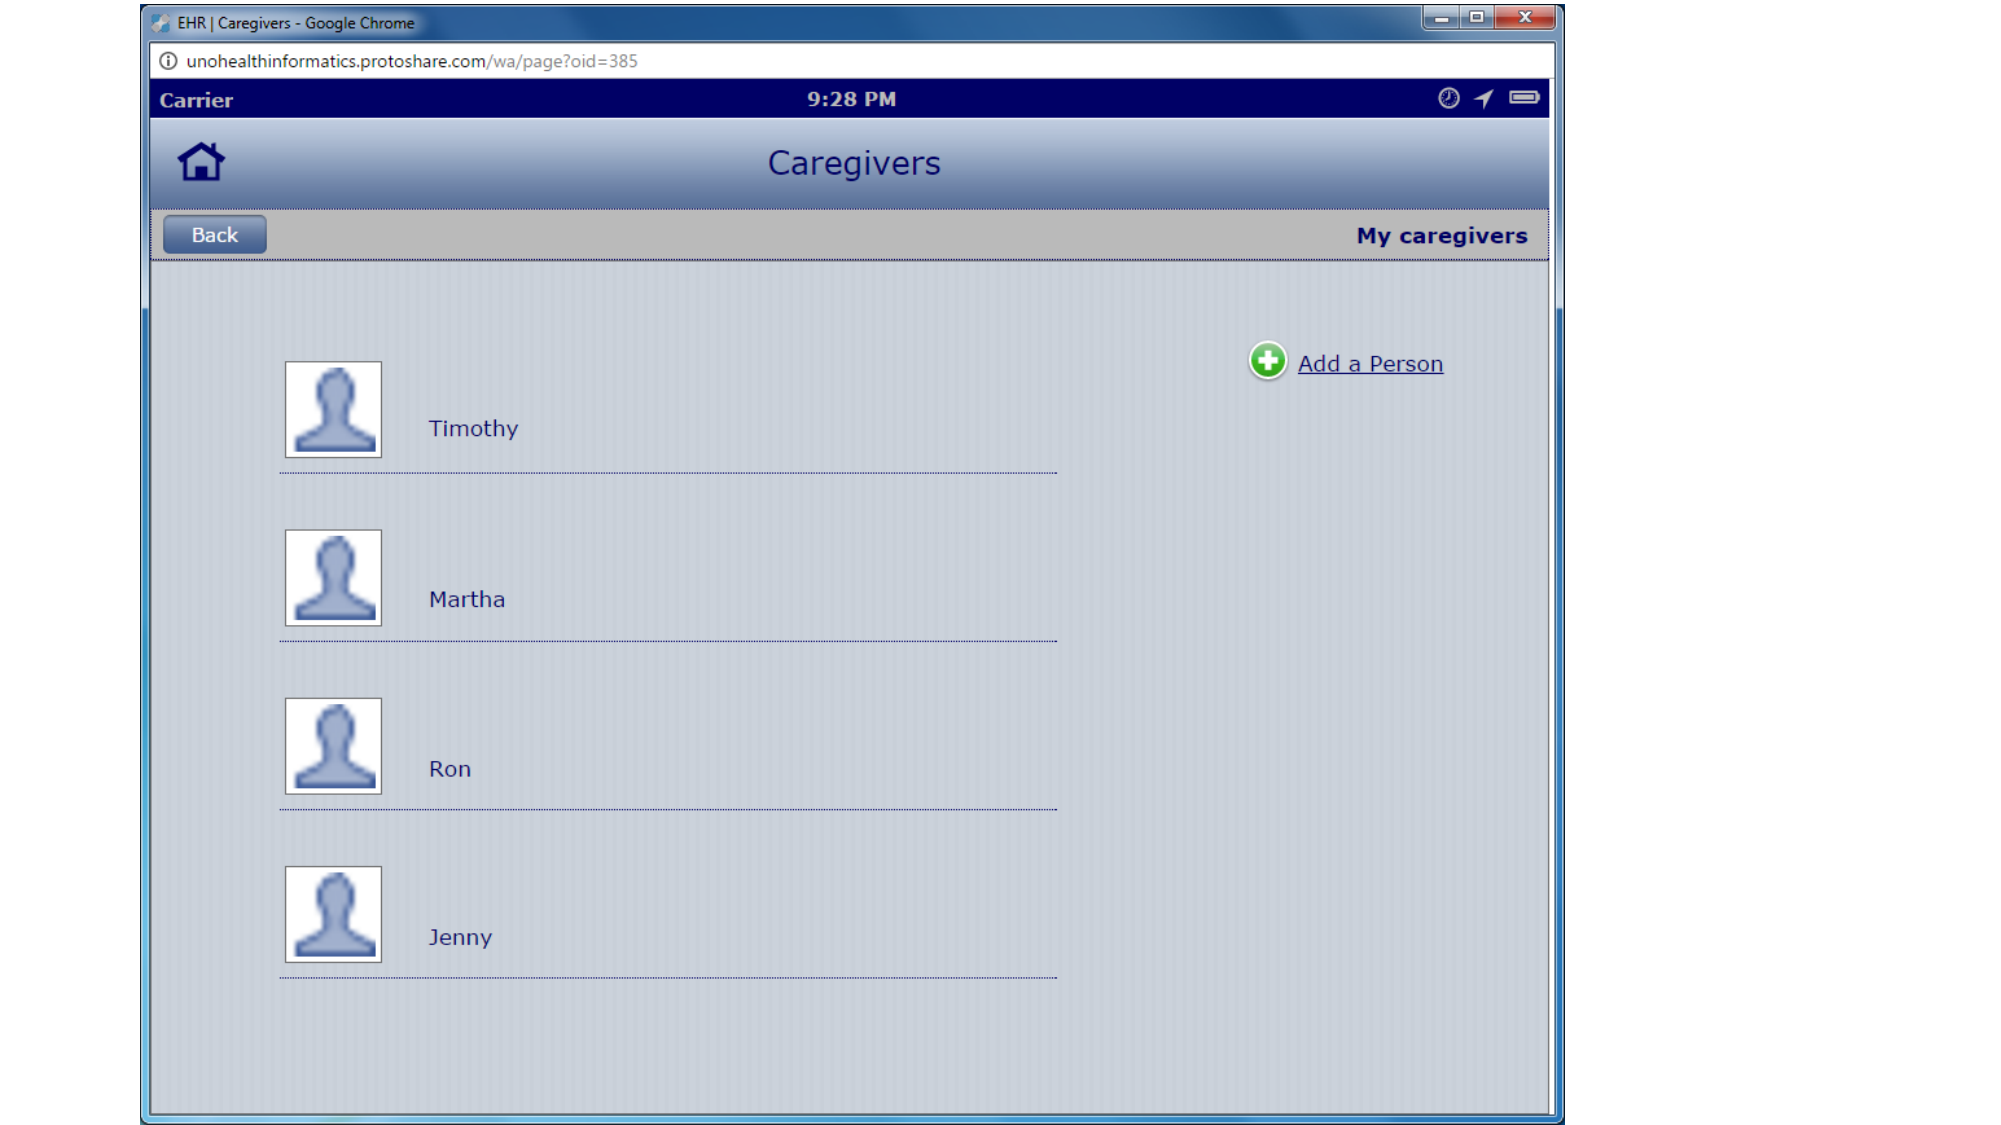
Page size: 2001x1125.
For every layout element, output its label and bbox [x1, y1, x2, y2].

picture [140, 3, 1565, 1125]
